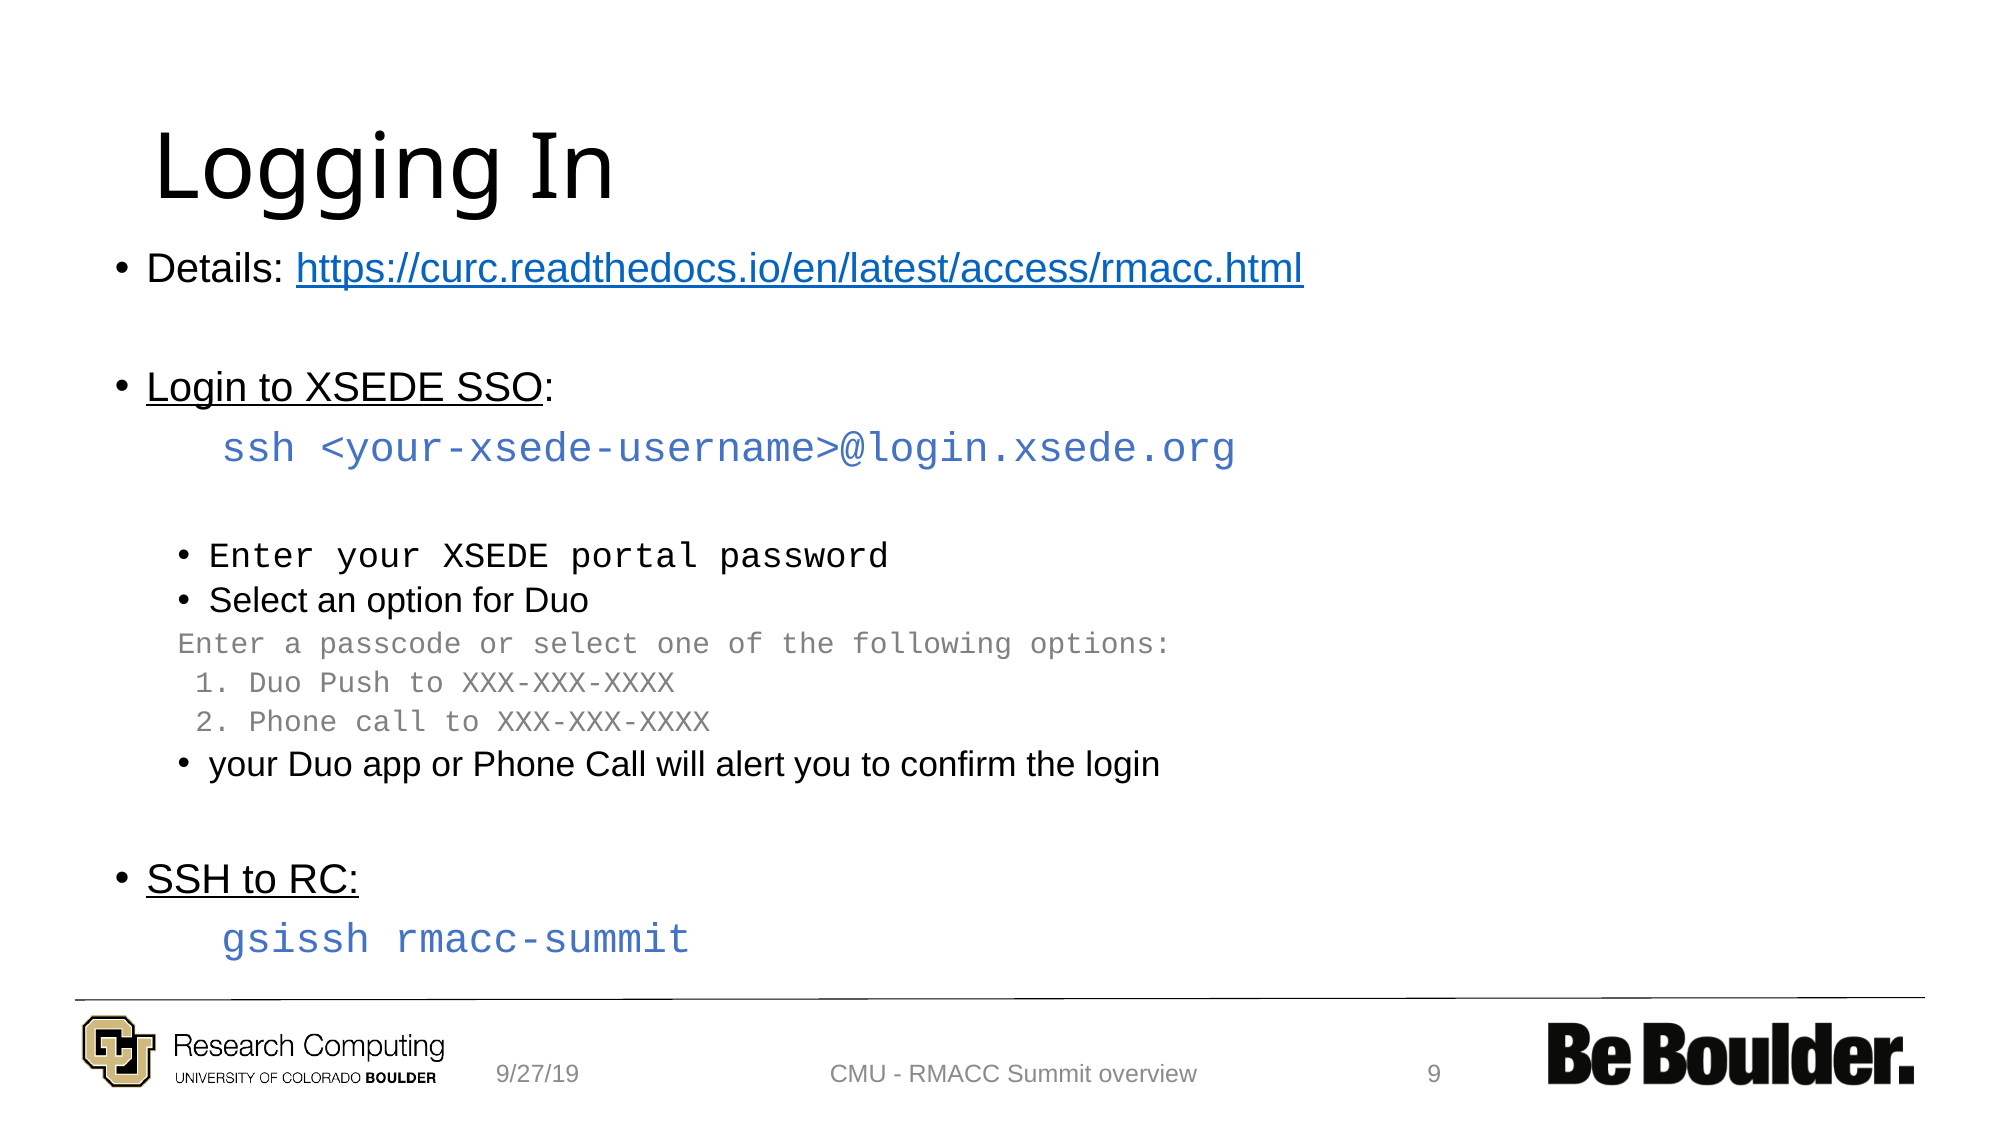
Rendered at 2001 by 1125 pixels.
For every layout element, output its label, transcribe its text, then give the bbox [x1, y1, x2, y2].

picture [81, 1015, 444, 1088]
title Logging In [137, 59, 1863, 278]
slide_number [480, 1042, 615, 1103]
footer CMU - RMACC Summit overview [676, 1042, 1352, 1103]
list Details: https://curc.readthedocs.io/en/latest/access/rmacc.html Login to XSEDE SSO: ssh <your-xsede-username>@login.xsede.org Enter your XSEDE portal password Select an option for Duo Enter a passcode or select one of the following options: 1. Duo Push to XXX-XXX-XXXX 2. Phone call to XXX-XXX-XXXX your Duo app or Phone Call will alert you to confirm the login SSH to RC: gsissh rmacc-summit [99, 239, 1723, 977]
picture [1524, 1015, 1938, 1088]
slide_number 9 [1412, 1042, 1525, 1103]
